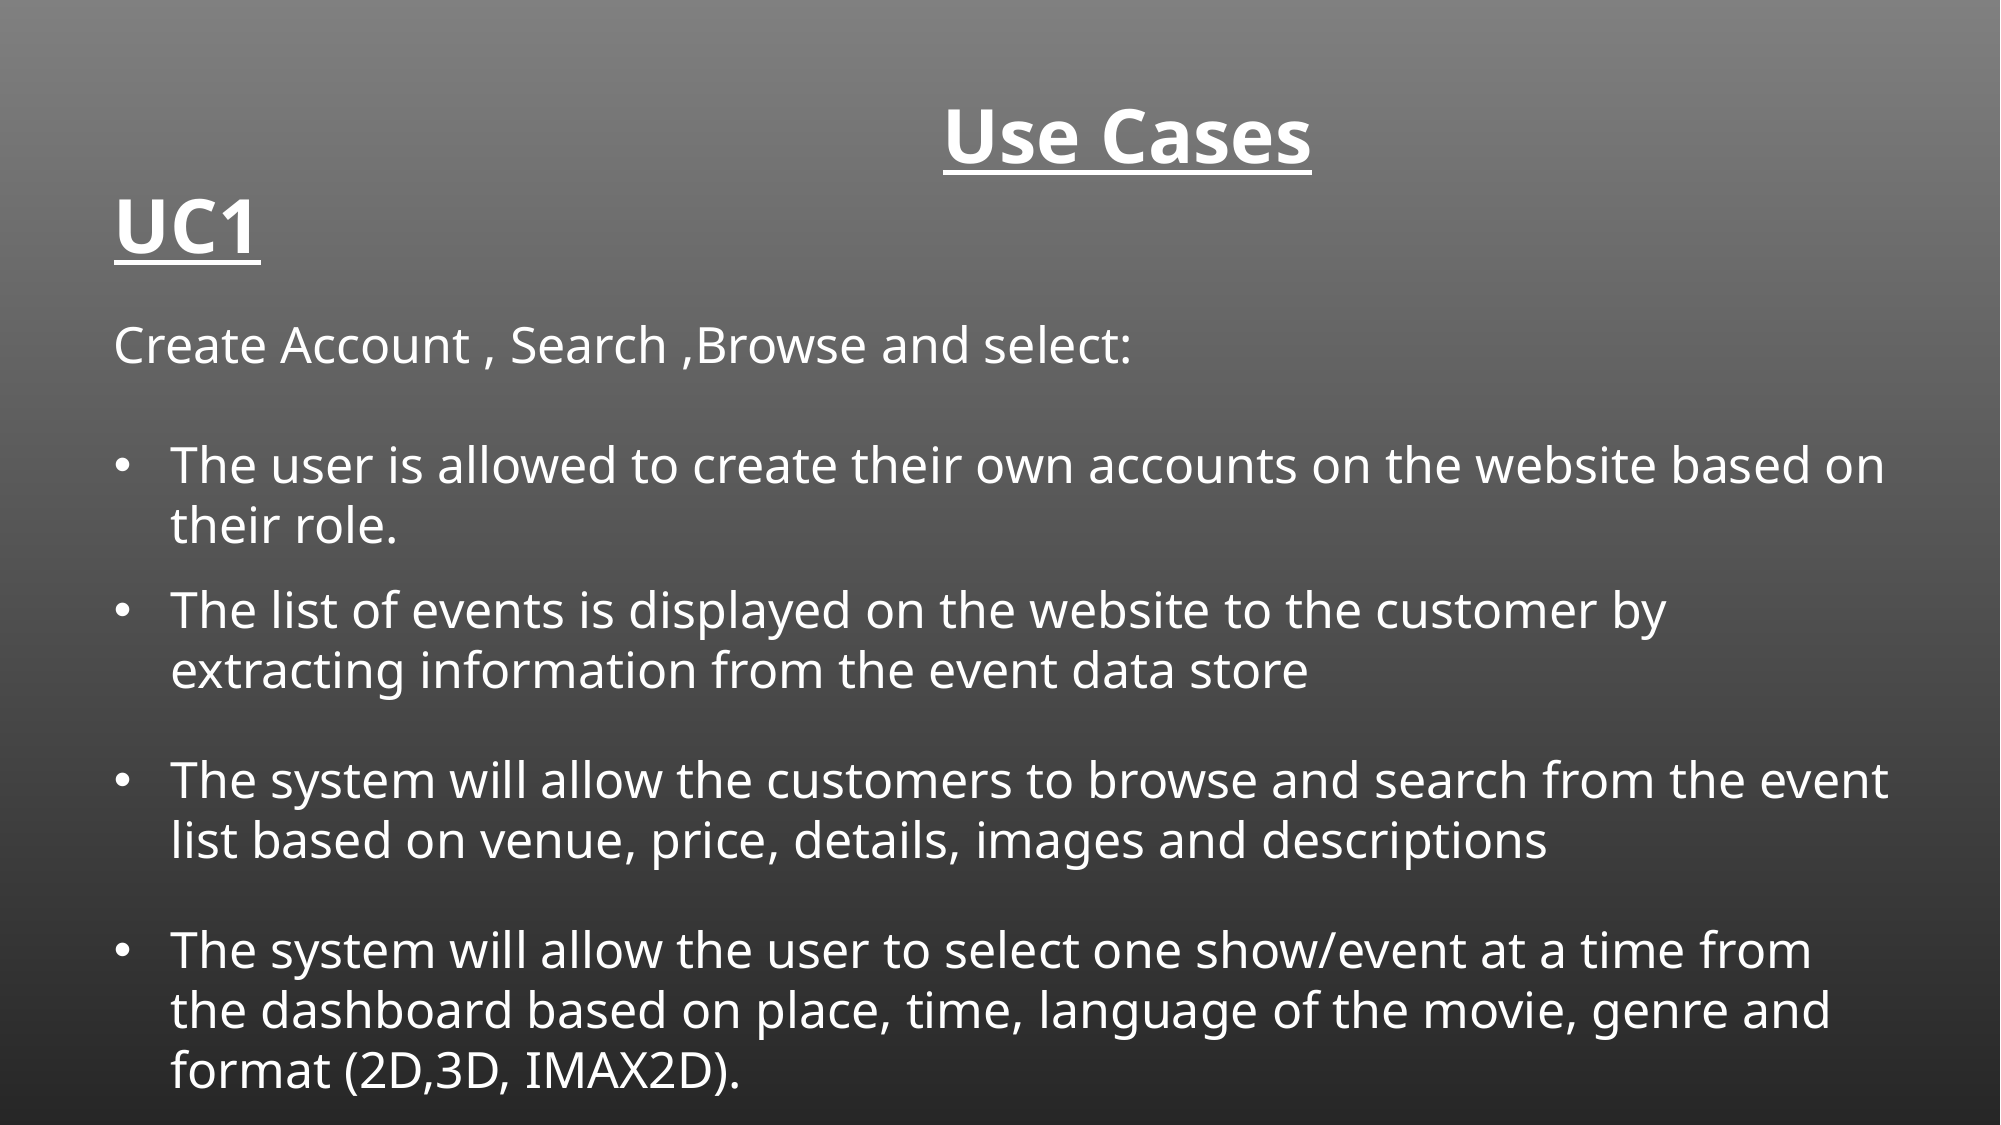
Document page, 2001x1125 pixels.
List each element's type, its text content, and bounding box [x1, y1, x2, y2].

text_box Use Cases UC1 Create Account , Search ,Browse and select: The user is allowed to create their own accounts on the website based on their role. The list of events is displayed on the website to the customer by extracting information from the event data store The system will allow the customers to browse and search from the event list based on venue, price, details, images and descriptions The system will allow the user to select one show/event at a time from the dashboard based on place, time, language of the movie, genre and format (2D,3D, IMAX2D). [99, 81, 1911, 1125]
